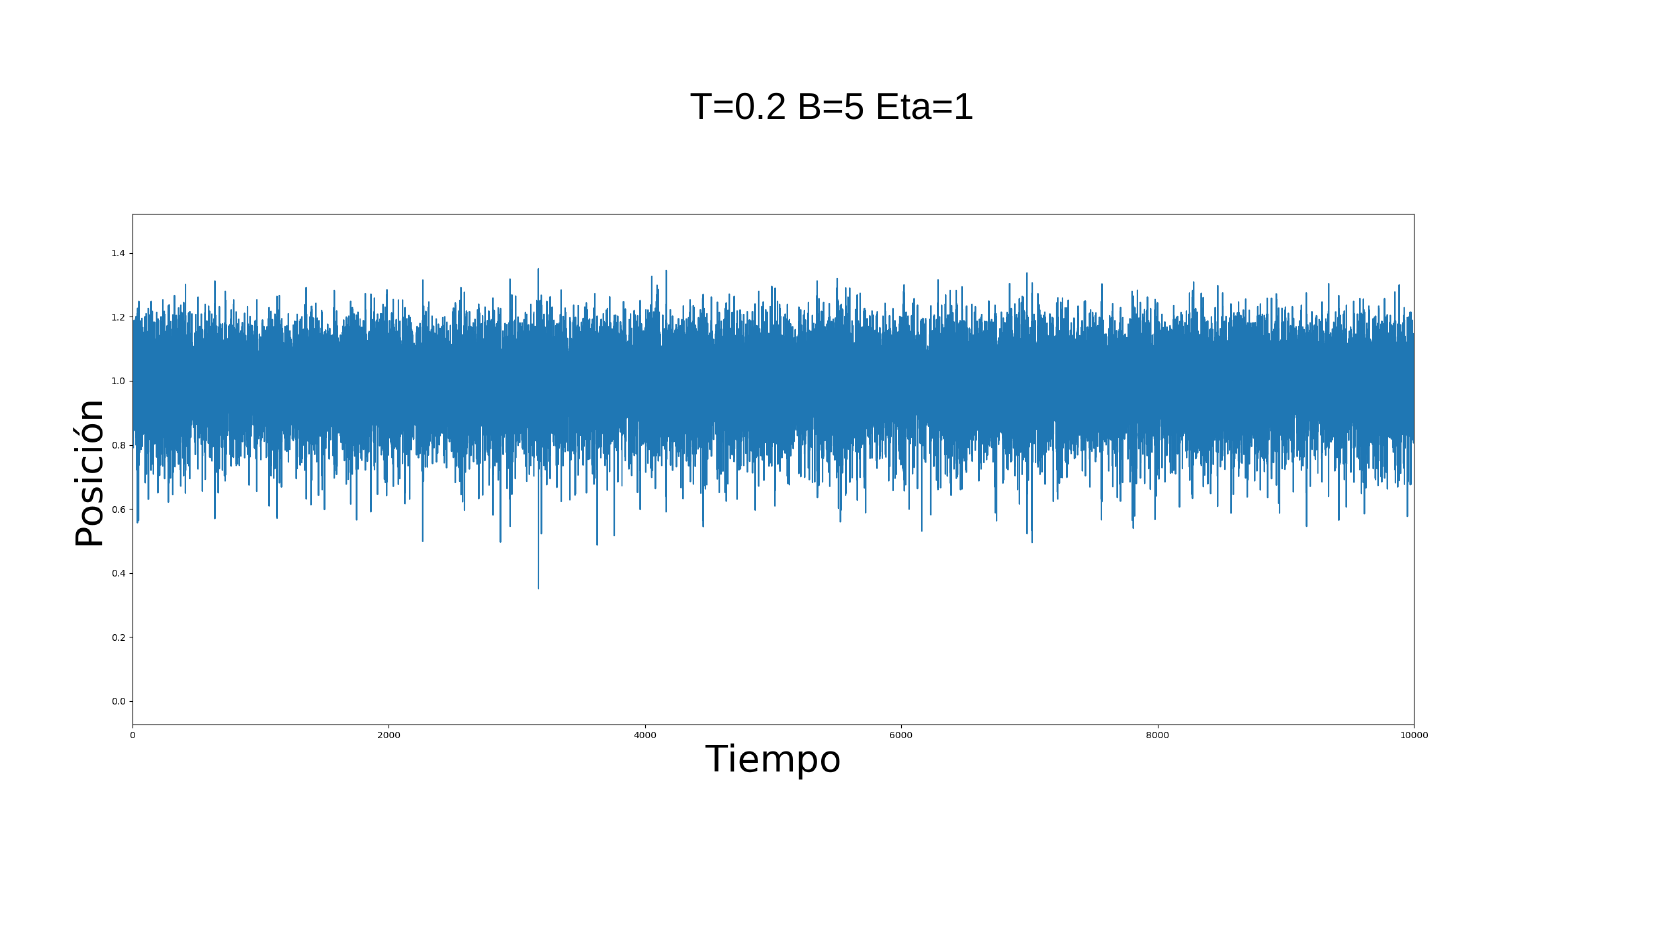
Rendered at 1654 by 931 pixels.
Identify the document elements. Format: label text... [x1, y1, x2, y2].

text_box T=0.2 B=5 Eta=1 [675, 74, 990, 132]
picture [0, 134, 1579, 797]
